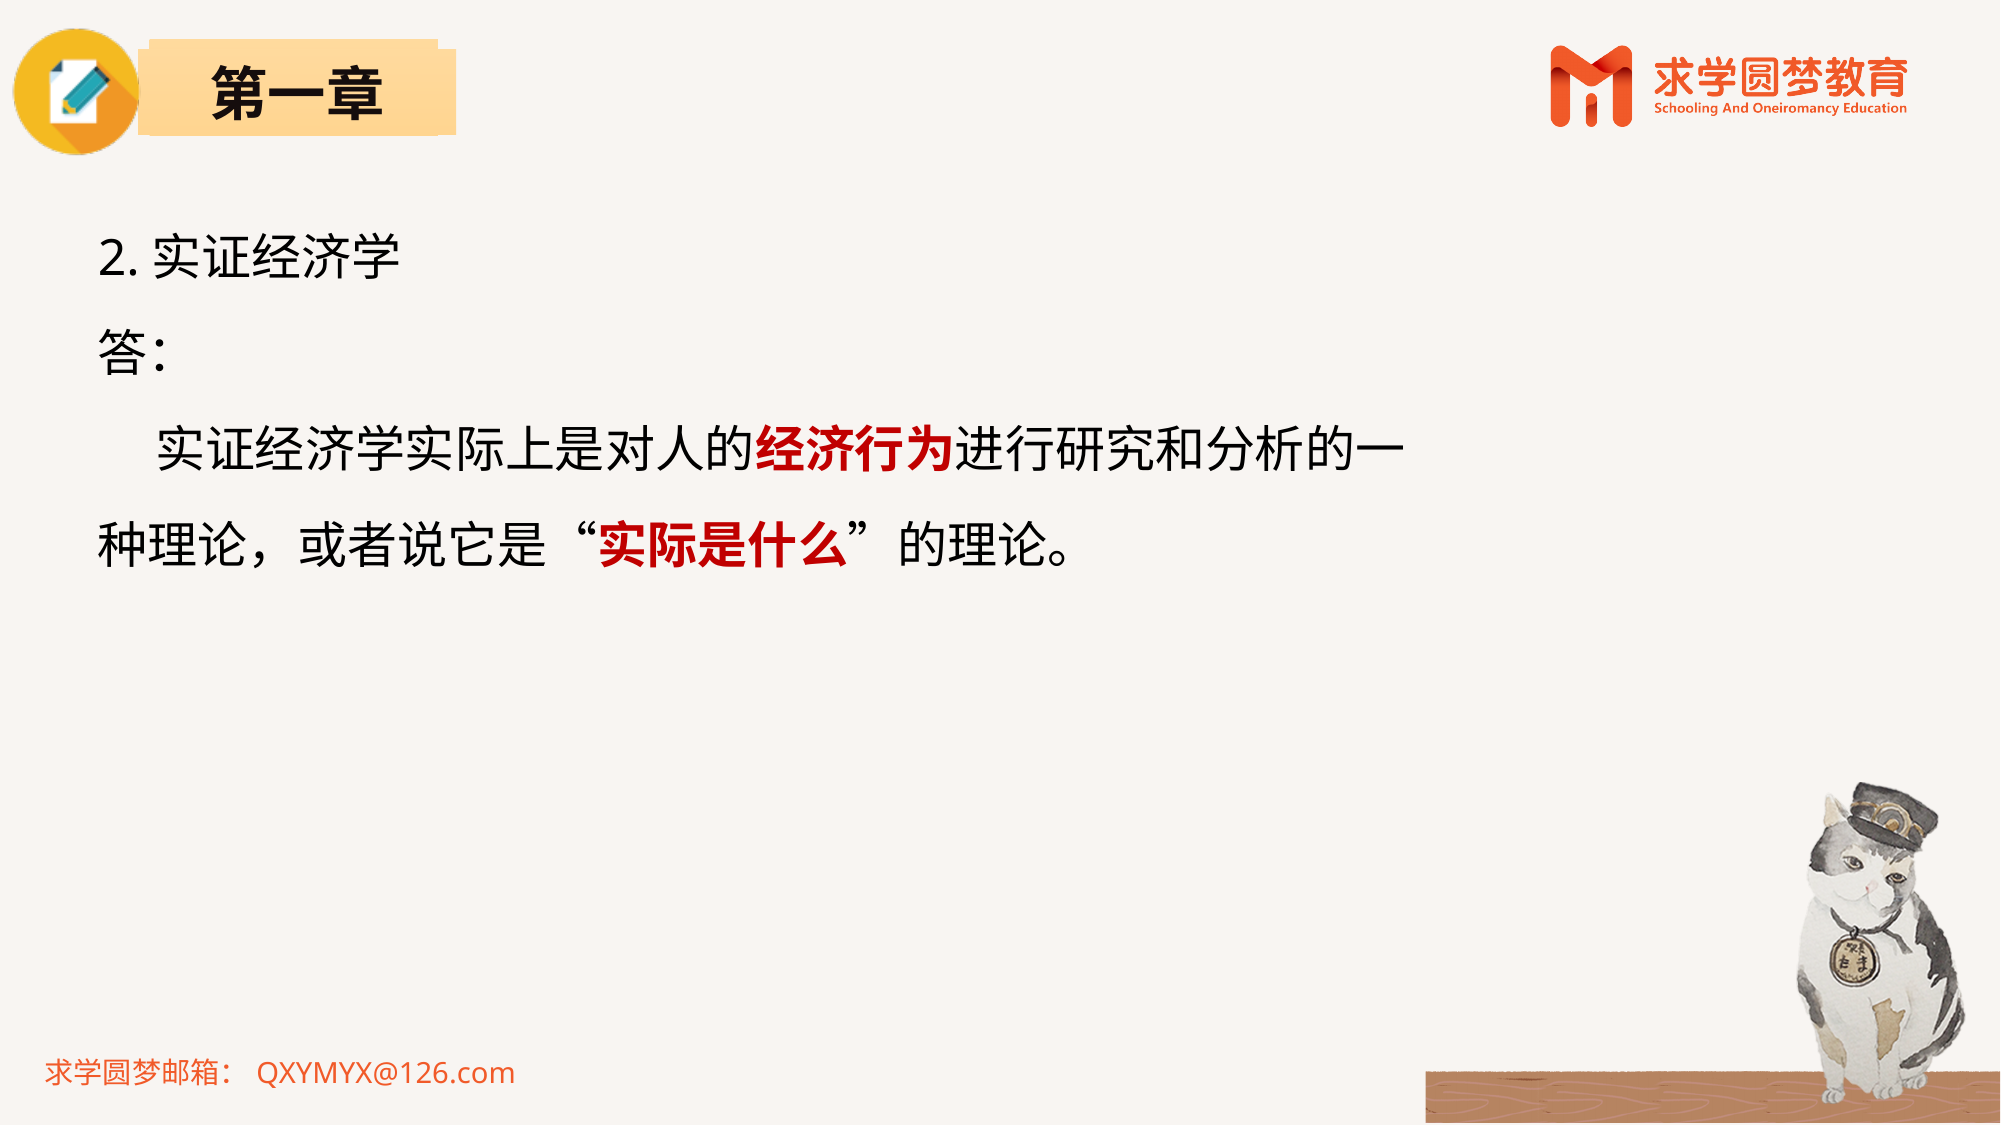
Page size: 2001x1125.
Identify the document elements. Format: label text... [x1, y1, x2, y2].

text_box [150, 39, 457, 136]
text_box 2.实证经济学 答： 实证经济学实际上是对人的经济行为进行研究和分析的一种理论，或者说它是“实际是什么”的理论。 [83, 182, 1443, 581]
picture [0, 12, 150, 163]
picture [1425, 490, 2001, 1123]
picture [1540, 38, 1925, 132]
